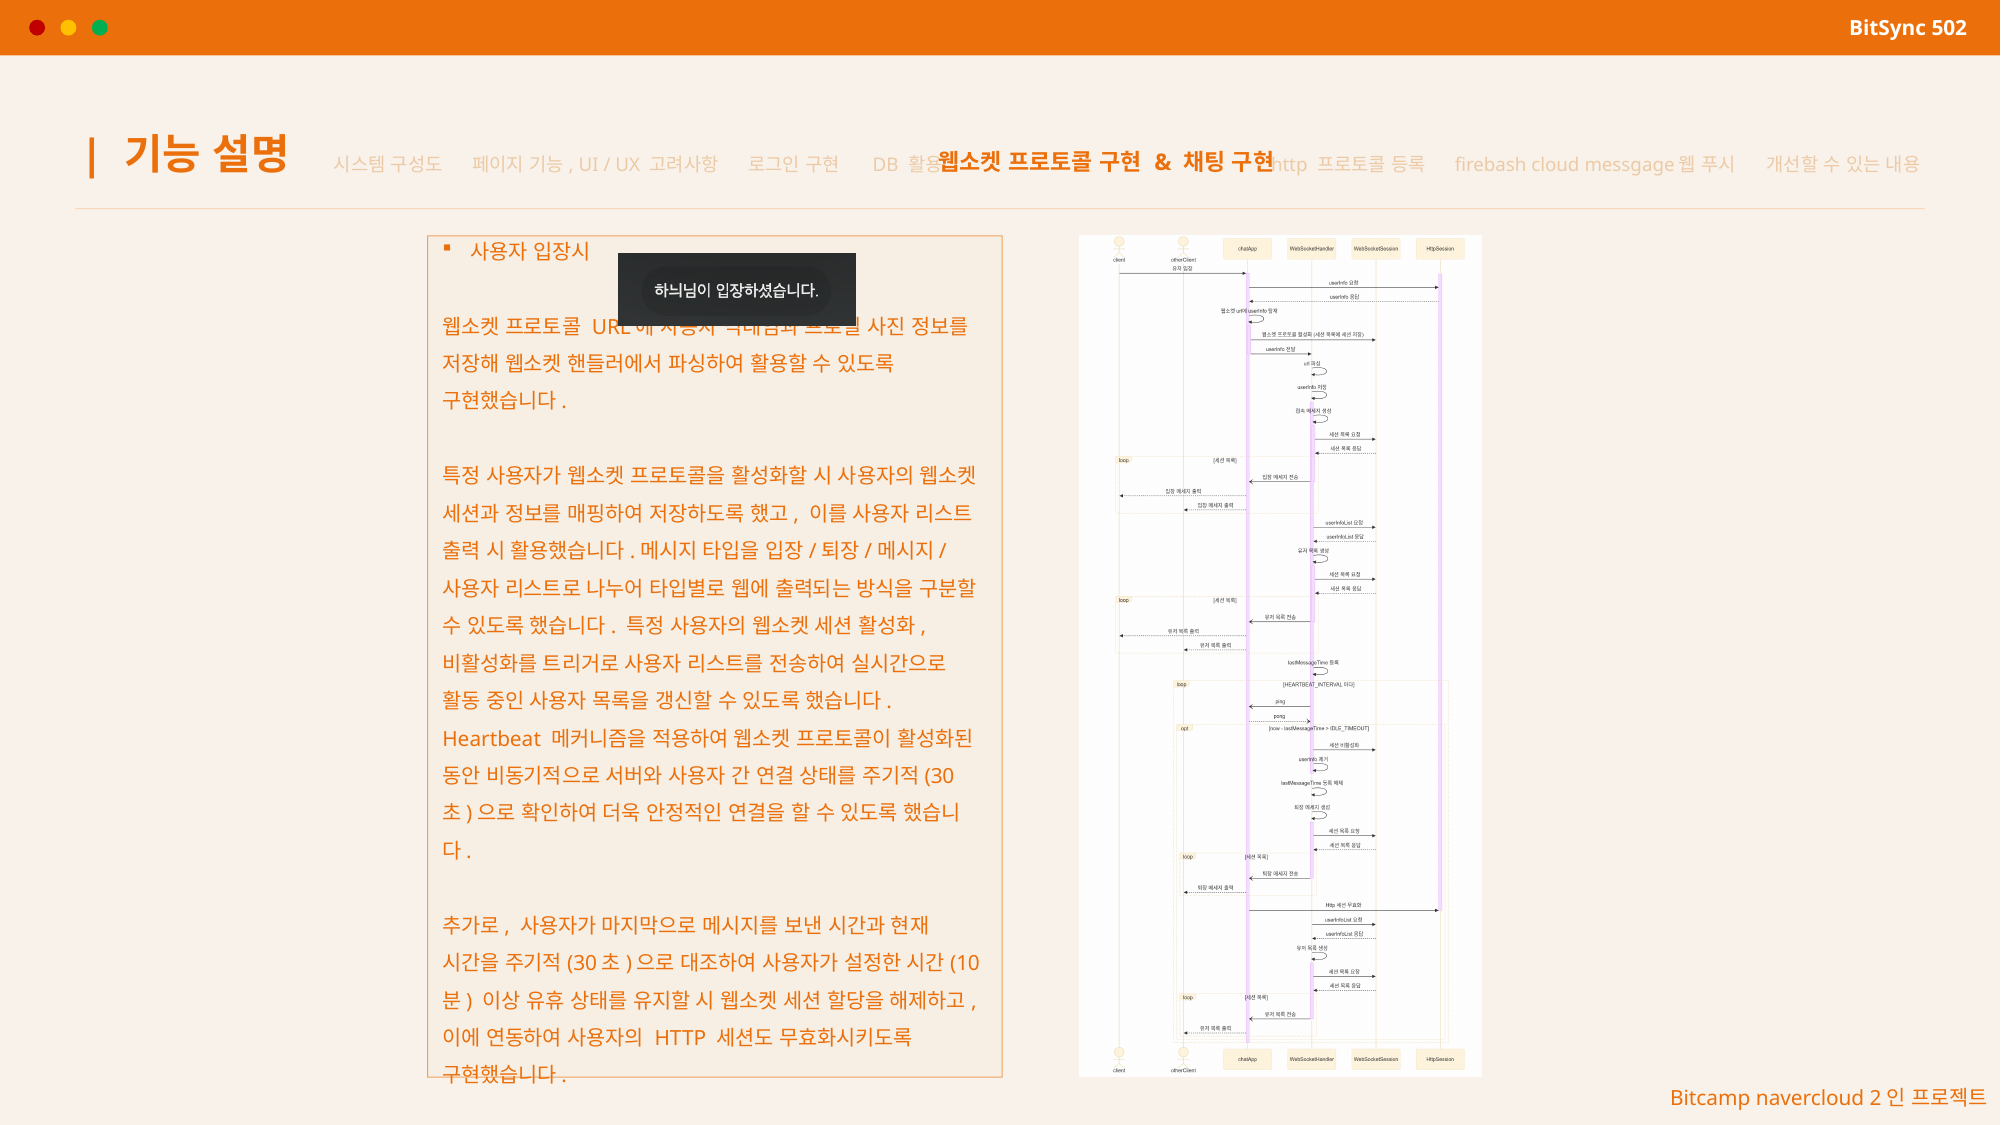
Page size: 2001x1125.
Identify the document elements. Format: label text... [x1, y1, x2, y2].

picture [1079, 235, 1482, 1078]
text_box | 기능 설명 [65, 120, 305, 185]
text_box 웹소켓 프로토콜 구현 & 채팅 구현 [923, 139, 1290, 183]
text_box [29, 19, 108, 36]
text_box 사용자 입장시 웹소켓 프로토콜 URL에 사용자 닉네임과 프로필 사진 정보를 저장해 웹소켓 핸들러에서 파싱하여 활용할 수 있도록 구현했습니다. 특정 사용자가 웹소켓 프로토콜을 활성화할 시 사용자의 웹소켓 세션과 정보를 매핑하여 저장하도록 했고, 이를 사용자 리스트 출력 시 활용했습니다.메시지 타입을 입장/퇴장/메시지/사용자 리스트로 나누어 타입별로 웹에 출력되는 방식을 구분할 수 있도록 했습니다. 특정 사용자의 웹소켓 세션 활성화, 비활성화를 트리거로 사용자 리스트를 전송하여 실시간으로 활동 중인 사용자 목록을 갱신할 수 있도록 했습니다. Heartbeat 메커니즘을 적용하여 웹소켓 프로토콜이 활성화된 동안 비동기적으로 서버와 사용자 간 연결 상태를 주기적(30초)으로 확인하여 더욱 안정적인 연결을 할 수 있도록 했습니다. 추가로, 사용자가 마지막으로 메시지를 보낸 시간과 현재 시간을 주기적(30초)으로 대조하여 사용자가 설정한 시간(10분) 이상 유휴 상태를 유지할 시 웹소켓 세션 할당을 해제하고, 이에 연동하여 사용자의 HTTP 세션도 무효화시키도록 구현했습니다. [427, 235, 1003, 1078]
text_box [0, 0, 2000, 56]
text_box 시스템 구성도 [319, 145, 457, 183]
text_box Bitcamp navercloud 2인 프로젝트 [1655, 1077, 2000, 1117]
text_box 개선할 수 있는 내용 [1751, 145, 1936, 183]
text_box 로그인 구현 [733, 145, 855, 183]
text_box DB 활용 [857, 145, 923, 183]
text_box BitSync 502 [1834, 7, 1982, 48]
text_box 페이지 기능, UI / UX 고려사항 [457, 145, 733, 183]
text_box firebash cloud messgage웹 푸시 [1440, 145, 1751, 183]
picture [618, 253, 856, 326]
text_box http 프로토콜 등록 [1256, 145, 1440, 183]
